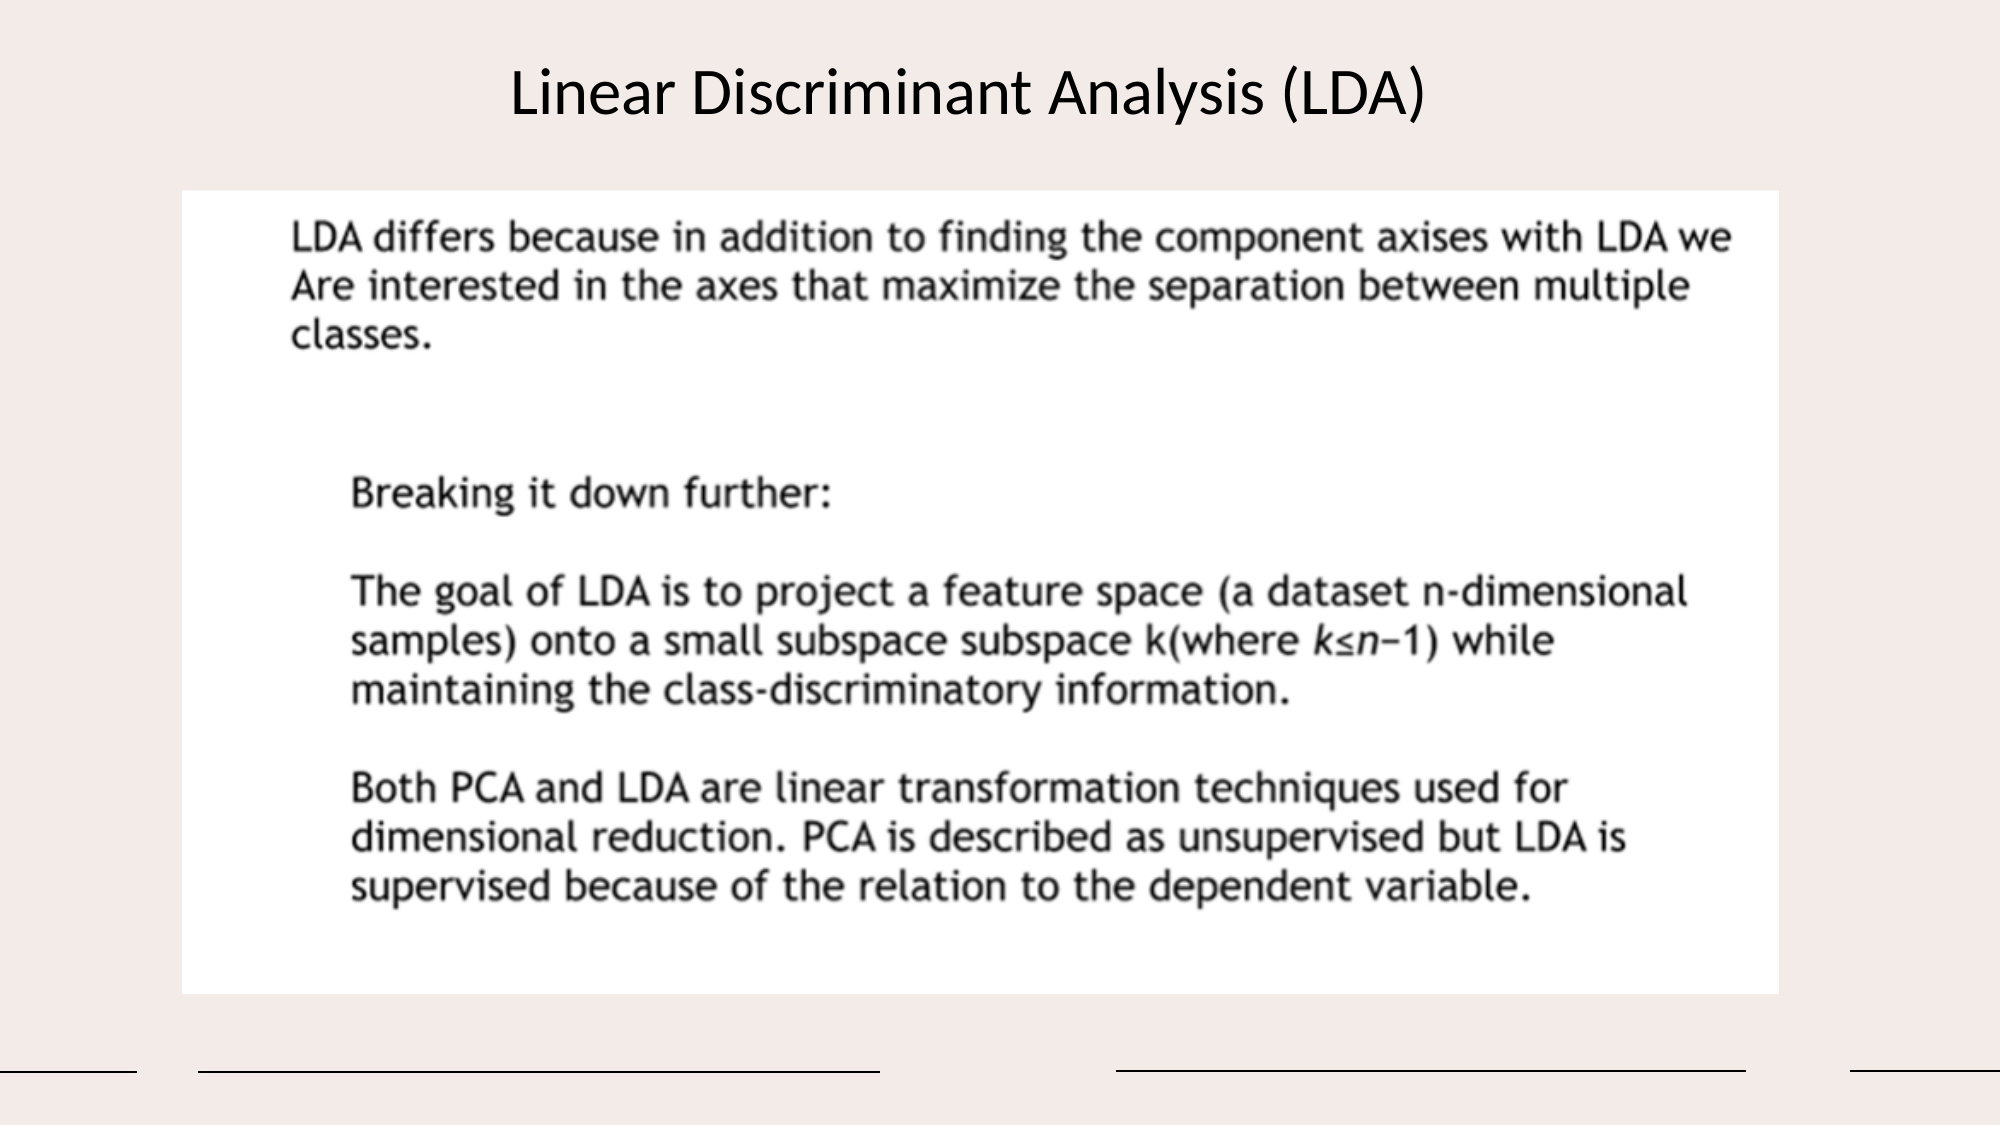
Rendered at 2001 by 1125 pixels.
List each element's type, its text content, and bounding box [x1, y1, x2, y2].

text_box Linear Discriminant Analysis (LDA) [476, 40, 1463, 136]
picture [182, 189, 1779, 994]
